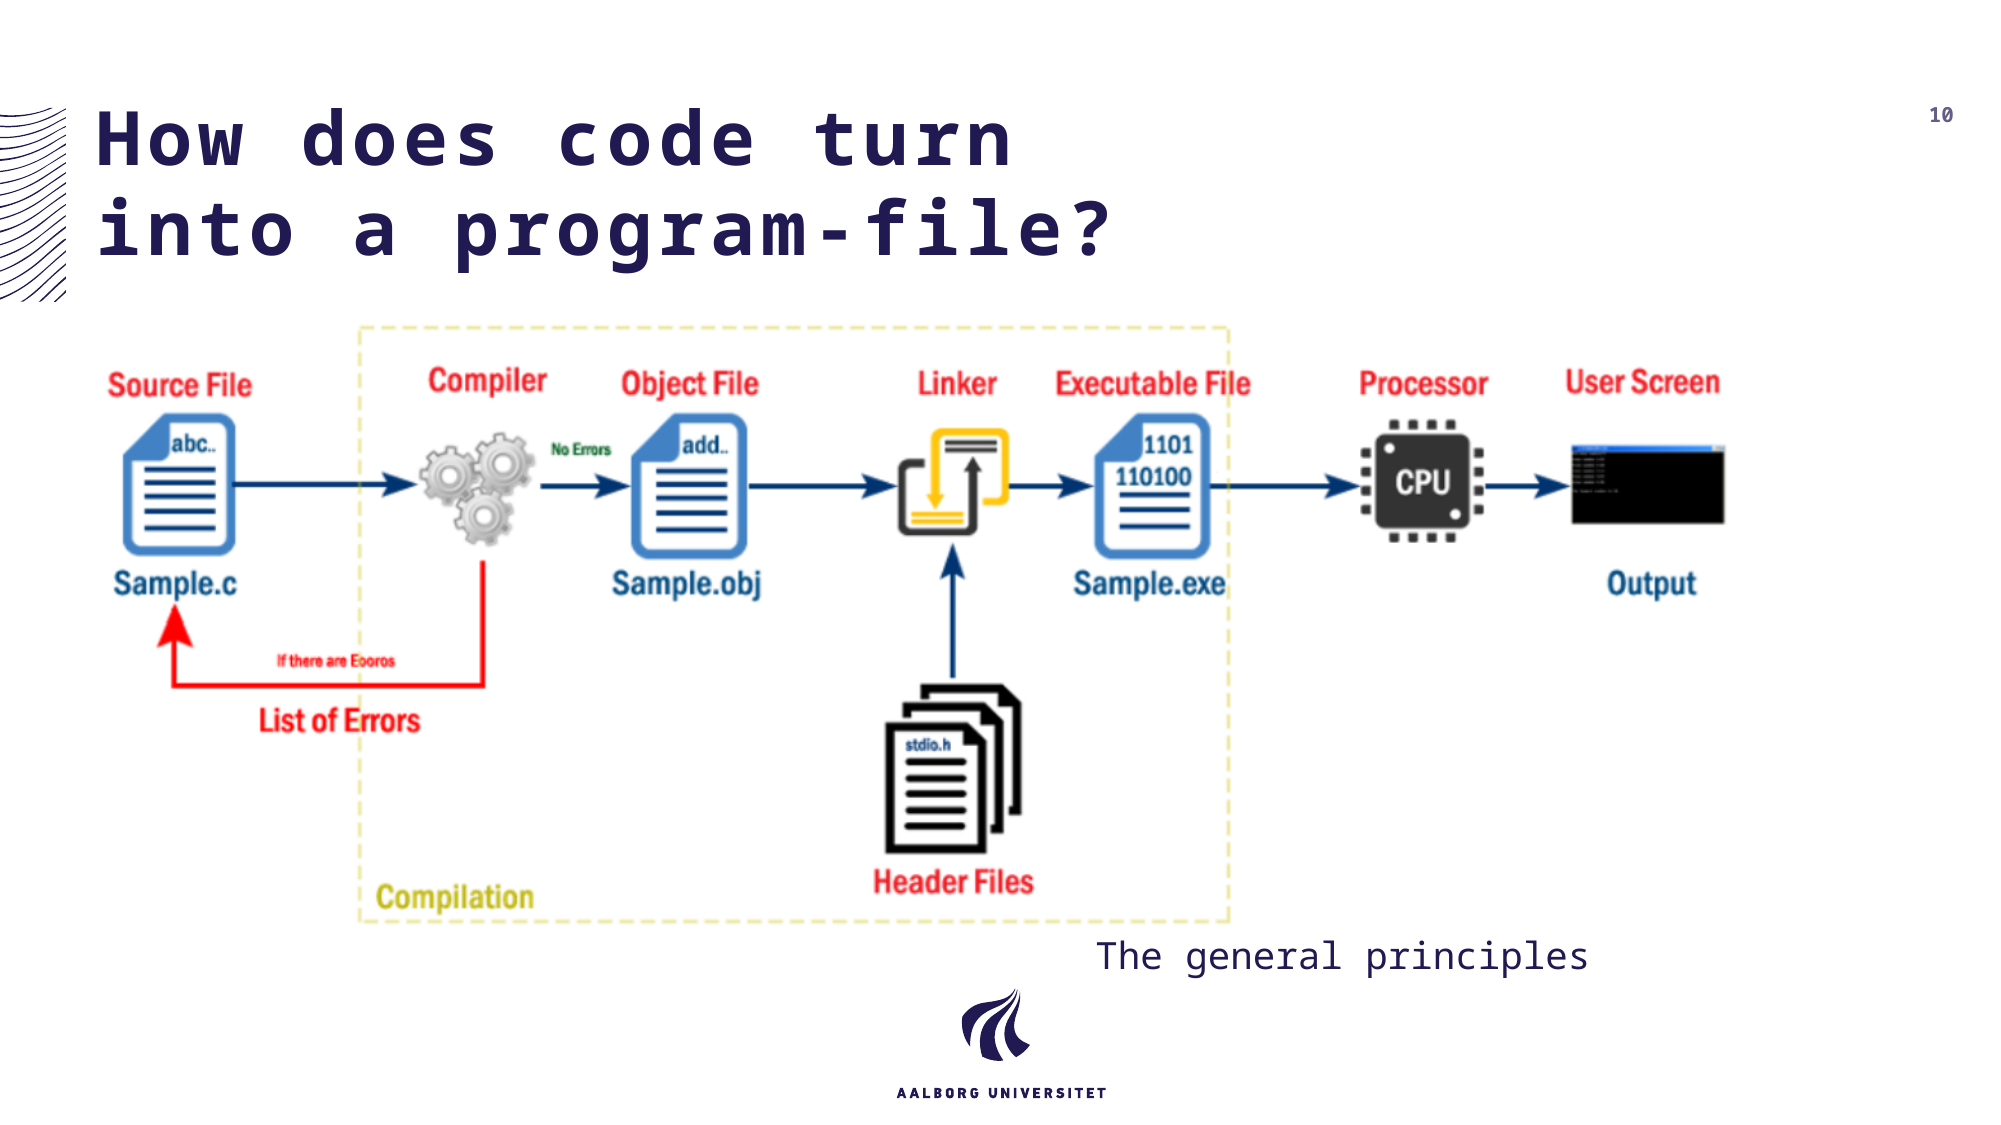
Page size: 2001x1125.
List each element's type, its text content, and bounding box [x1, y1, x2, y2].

slide_number 10 [1860, 97, 1954, 135]
text_box The general principles [1080, 924, 1924, 985]
picture [96, 279, 1750, 966]
title How does code turn into a program-file? [96, 58, 1202, 279]
